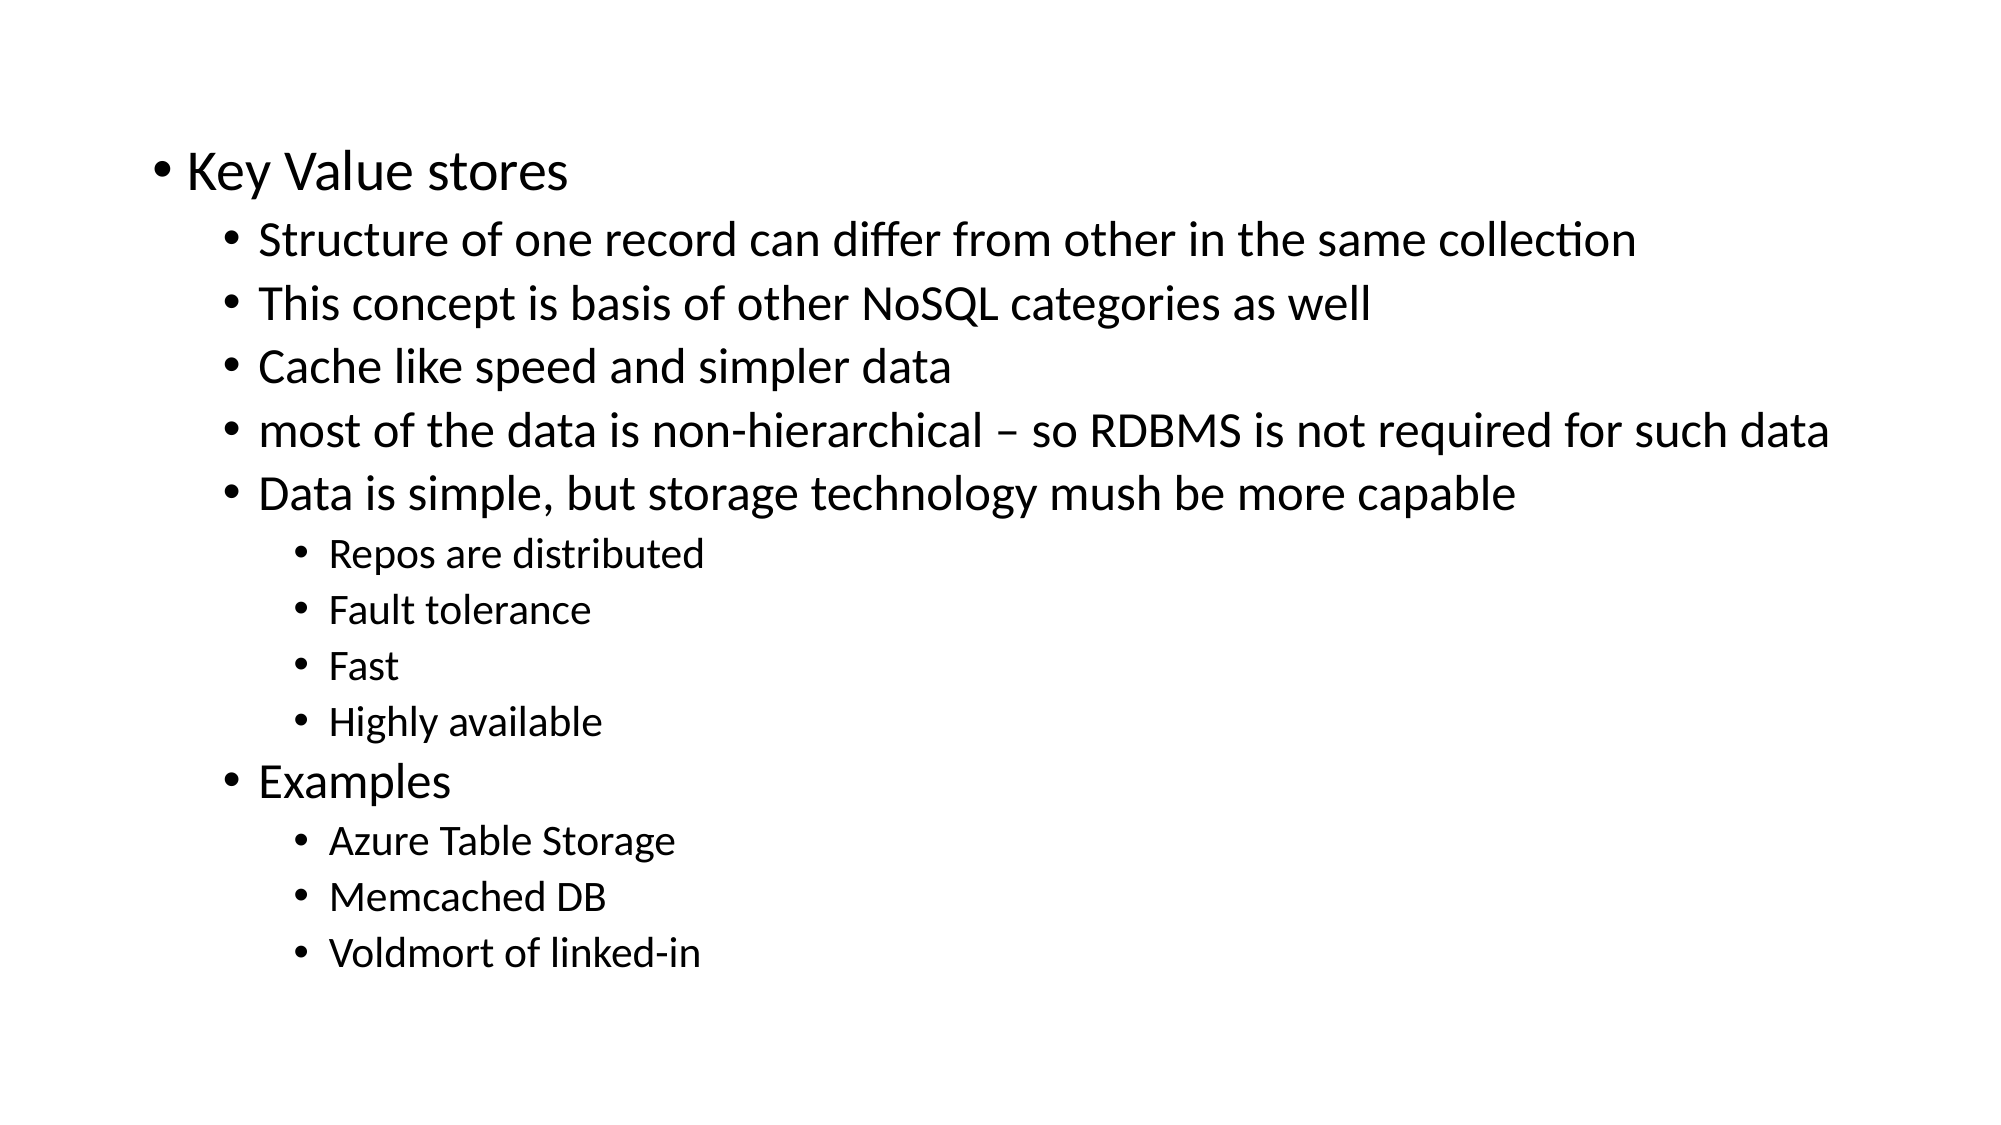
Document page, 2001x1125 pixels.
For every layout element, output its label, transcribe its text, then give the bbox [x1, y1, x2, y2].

list Key Value stores Structure of one record can differ from other in the same collection This concept is basis of other NoSQL categories as well Cache like speed and simpler data most of the data is non-hierarchical – so RDBMS is not required for such data Data is simple, but storage technology mush be more capable Repos are distributed Fault tolerance Fast Highly available Examples Azure Table Storage Memcached DB Voldmort of linked-in [137, 133, 1863, 1014]
